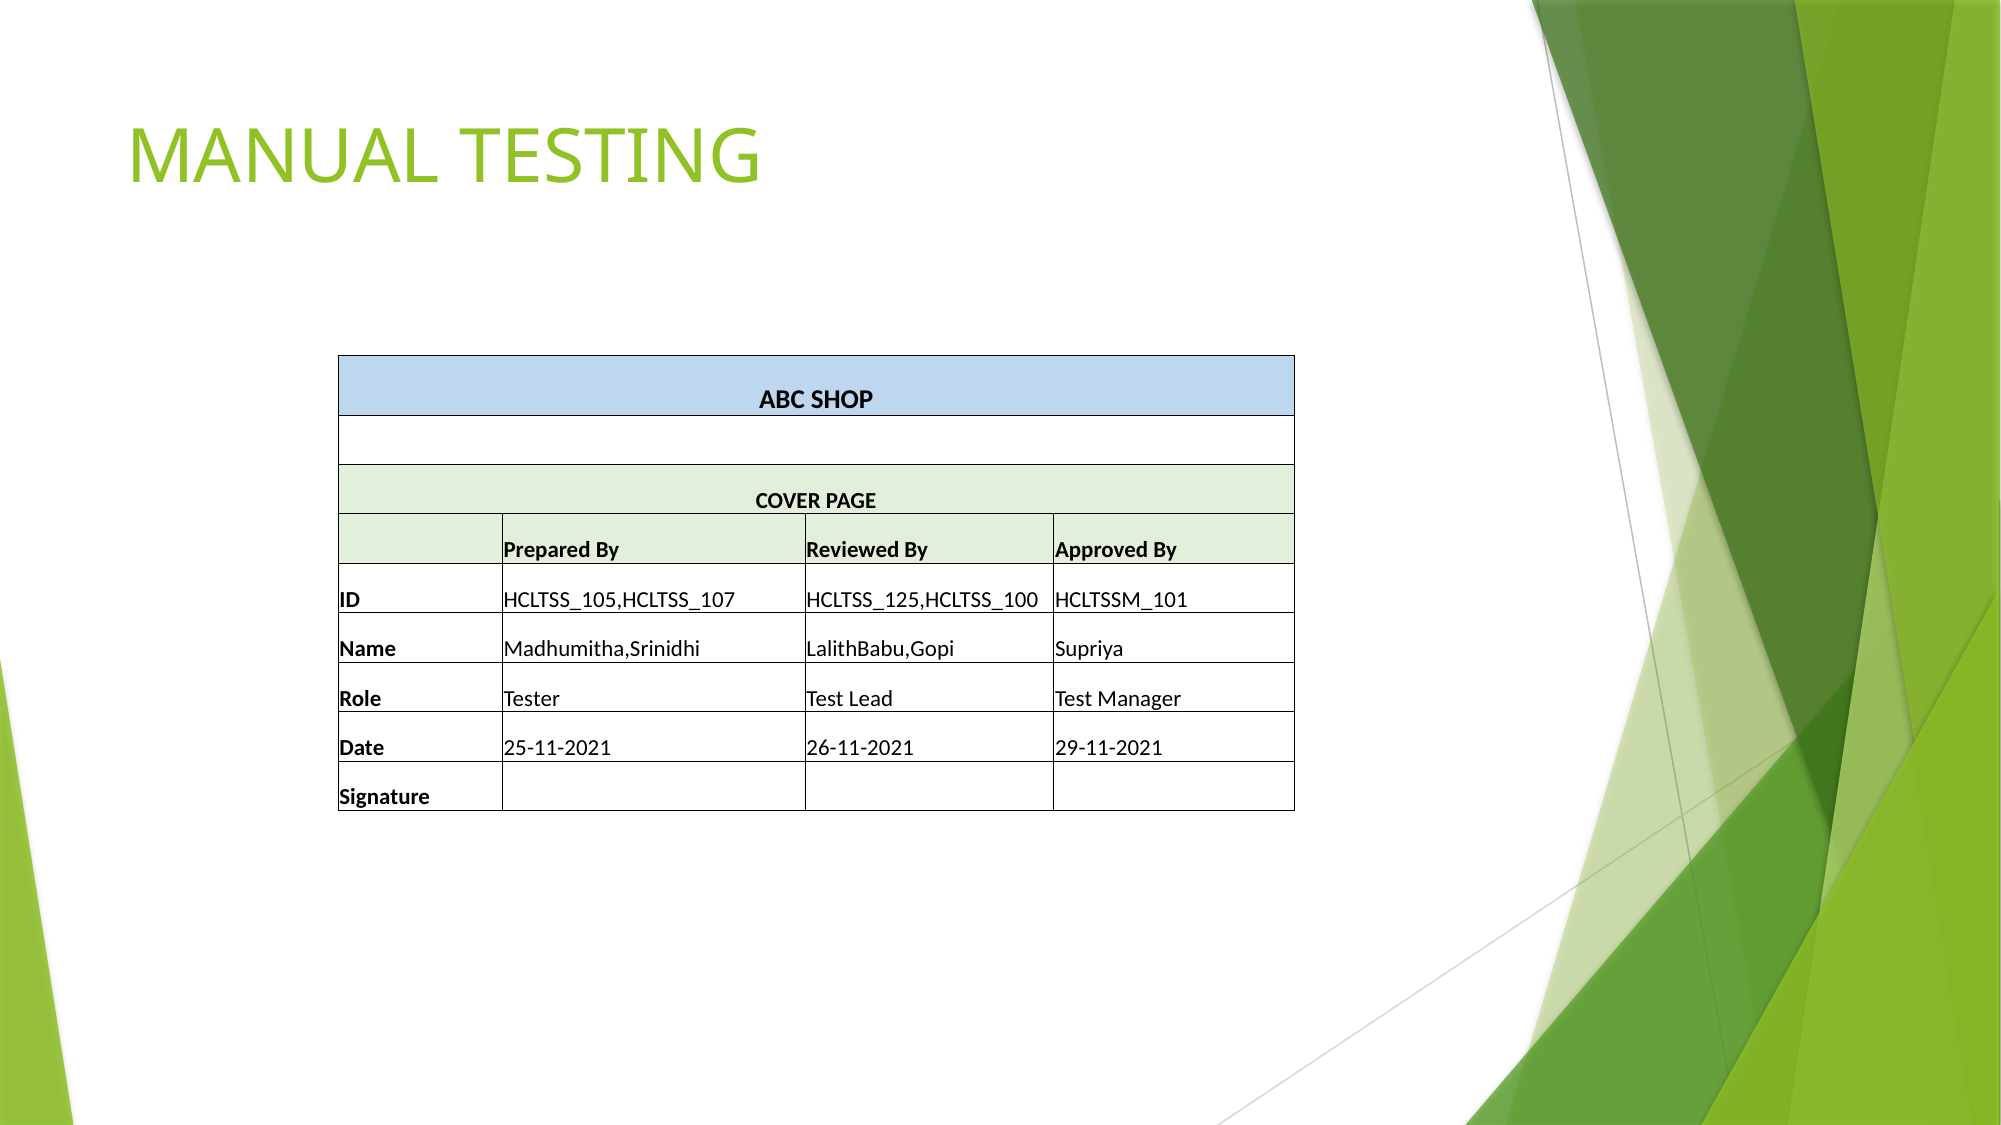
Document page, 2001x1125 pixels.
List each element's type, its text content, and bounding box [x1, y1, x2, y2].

table_cell 26-11-2021 [806, 712, 1053, 761]
title MANUAL TESTING [111, 99, 1522, 317]
table_cell 29-11-2021 [1054, 712, 1294, 761]
table_cell Approved By [1054, 514, 1294, 563]
table_cell [339, 514, 502, 563]
table_cell Madhumitha,Srinidhi [503, 613, 805, 662]
table_cell Role [339, 663, 502, 711]
table_header ABC SHOP [339, 356, 1294, 415]
table_cell Signature [339, 762, 502, 810]
table_cell [1054, 762, 1294, 810]
table_cell HCLTSSM_101 [1054, 564, 1294, 612]
table_cell [503, 762, 805, 810]
table_cell Name [339, 613, 502, 662]
table_cell [806, 762, 1053, 810]
table_cell Prepared By [503, 514, 805, 563]
table_cell Date [339, 712, 502, 761]
table_cell Test Manager [1054, 663, 1294, 711]
table_cell Test Lead [806, 663, 1053, 711]
table_cell ID [339, 564, 502, 612]
table_cell HCLTSS_105,HCLTSS_107 [503, 564, 805, 612]
table_cell Tester [503, 663, 805, 711]
table_cell Reviewed By [806, 514, 1053, 563]
table_cell HCLTSS_125,HCLTSS_100 [806, 564, 1053, 612]
table_cell COVER PAGE [339, 465, 1294, 513]
table_cell LalithBabu,Gopi [806, 613, 1053, 662]
table_cell [339, 416, 1294, 464]
table_cell Supriya [1054, 613, 1294, 662]
table_cell 25-11-2021 [503, 712, 805, 761]
